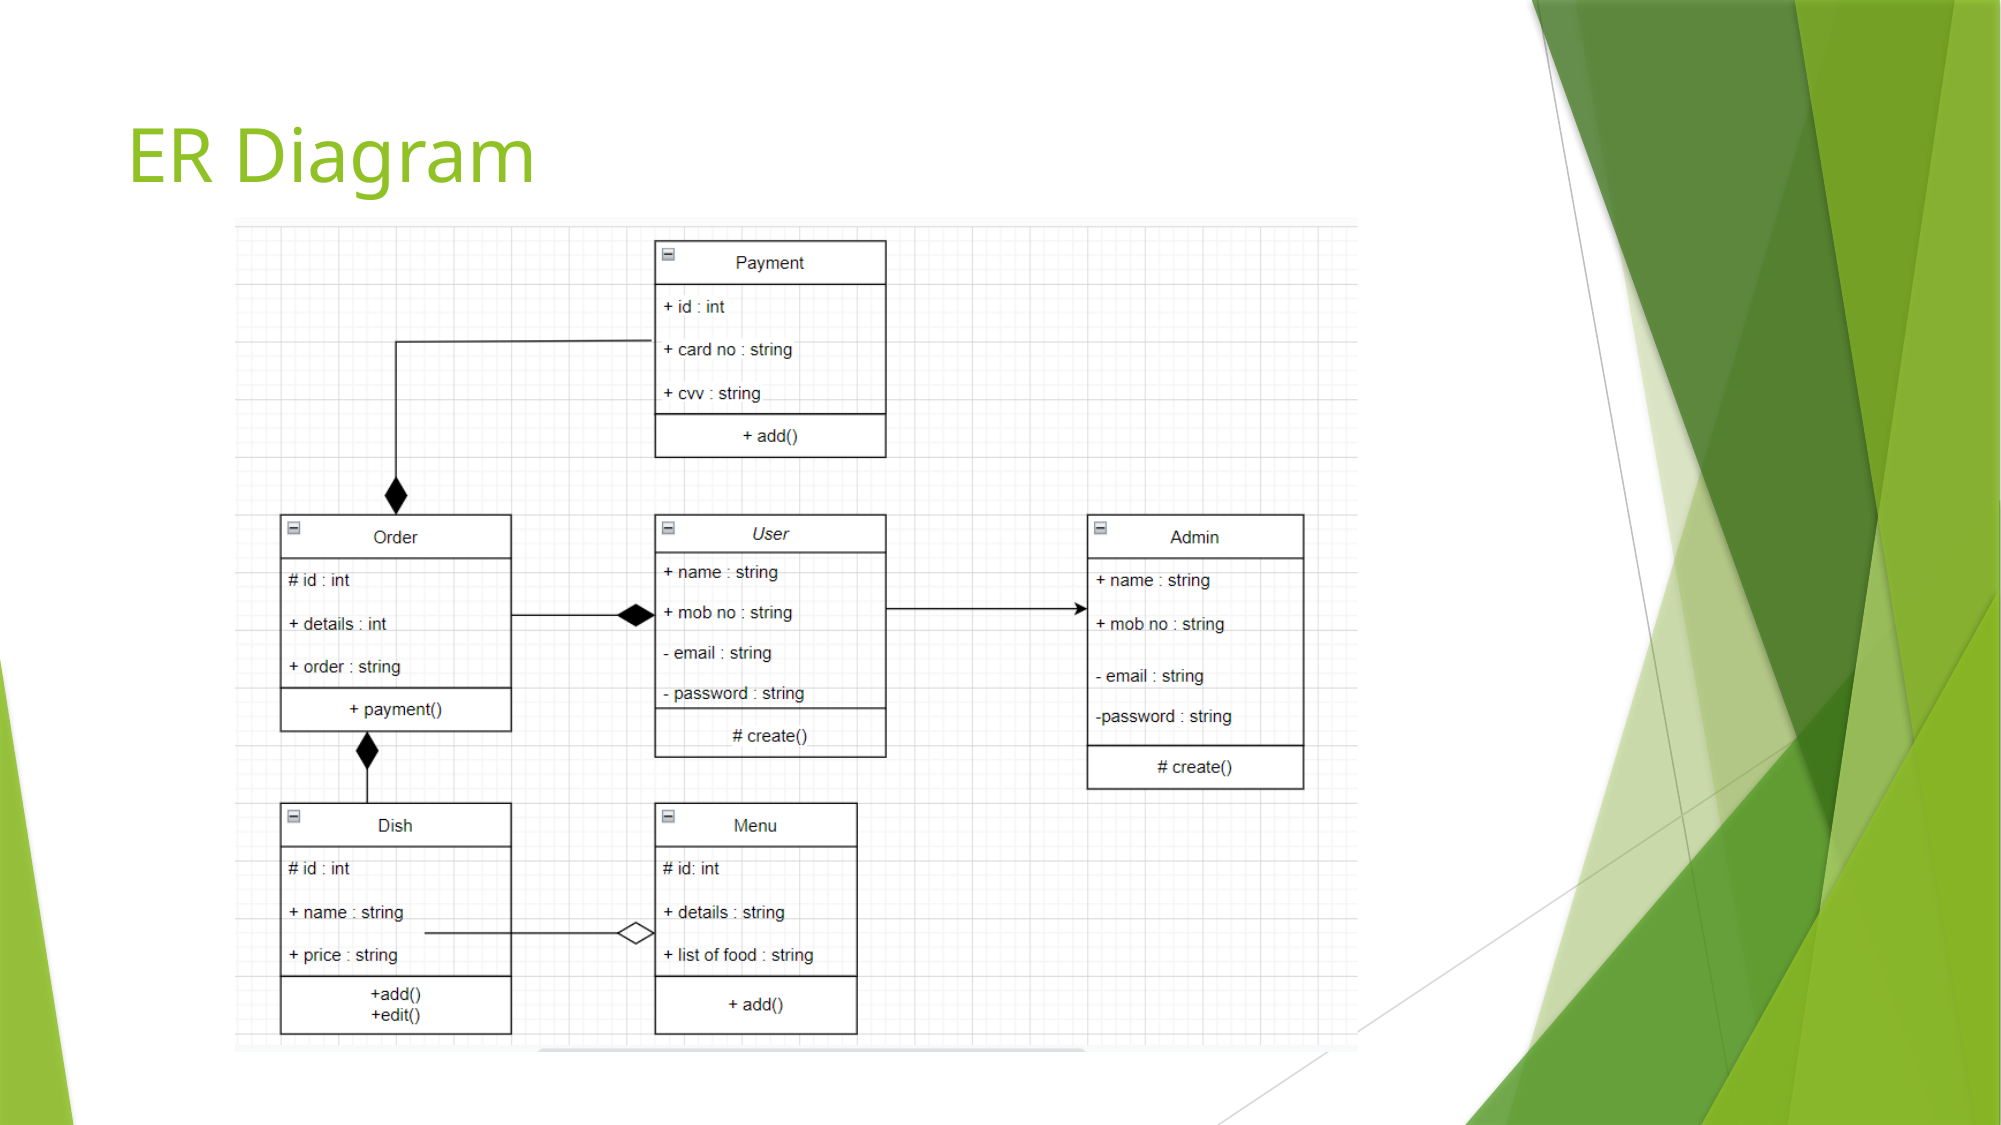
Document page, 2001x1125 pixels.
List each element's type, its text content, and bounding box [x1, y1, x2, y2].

title ER Diagram [111, 99, 1522, 218]
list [234, 217, 1359, 1053]
